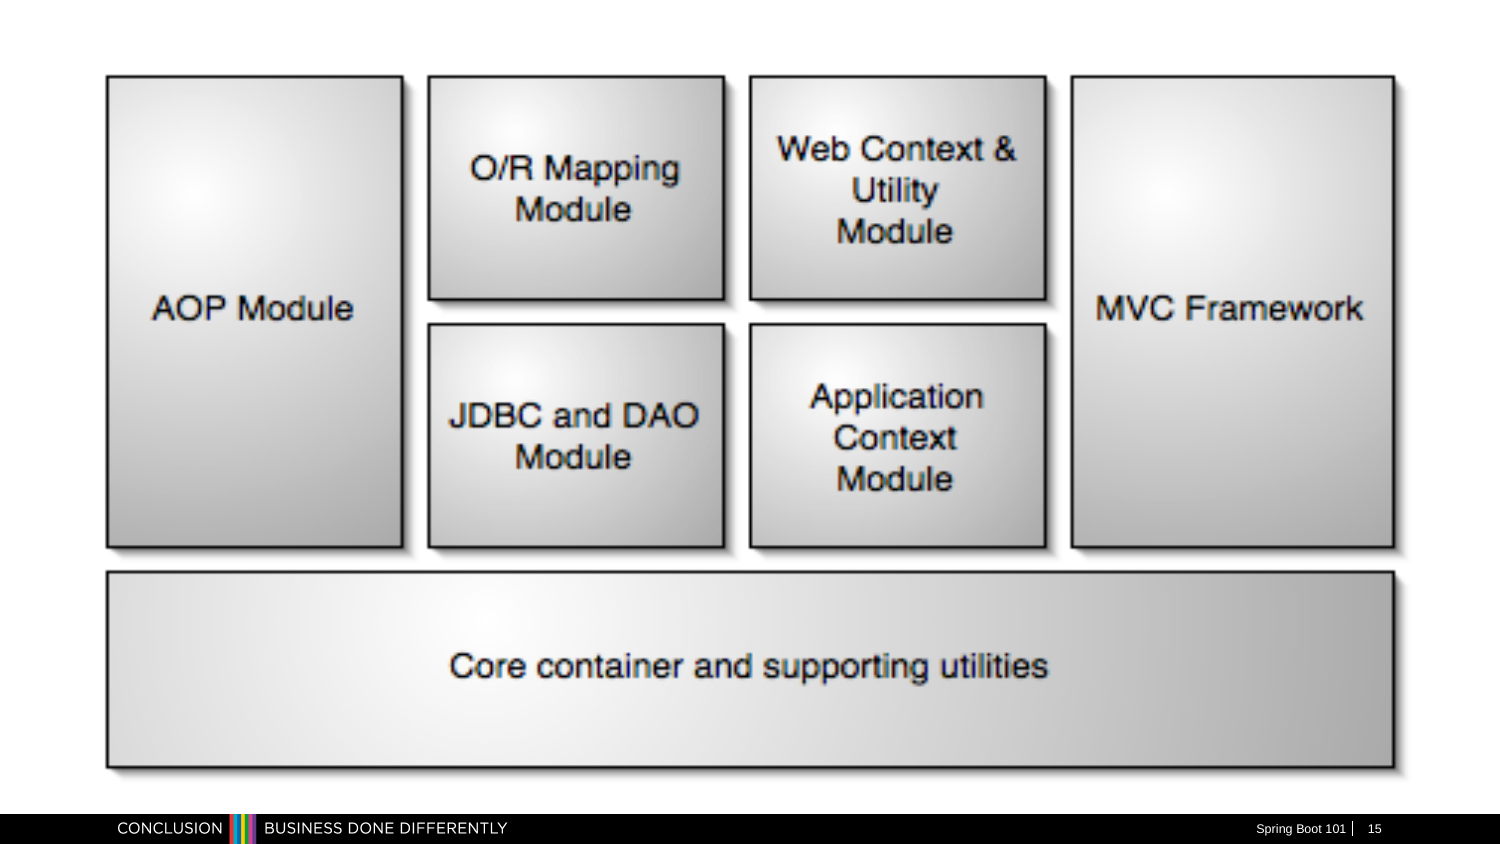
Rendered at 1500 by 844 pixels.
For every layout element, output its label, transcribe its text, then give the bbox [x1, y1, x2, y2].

picture [86, 57, 1414, 786]
picture [0, 814, 236, 844]
footer Spring Boot 101 [814, 820, 1347, 839]
slide_number 15 [1358, 820, 1382, 839]
picture [239, 814, 1500, 844]
